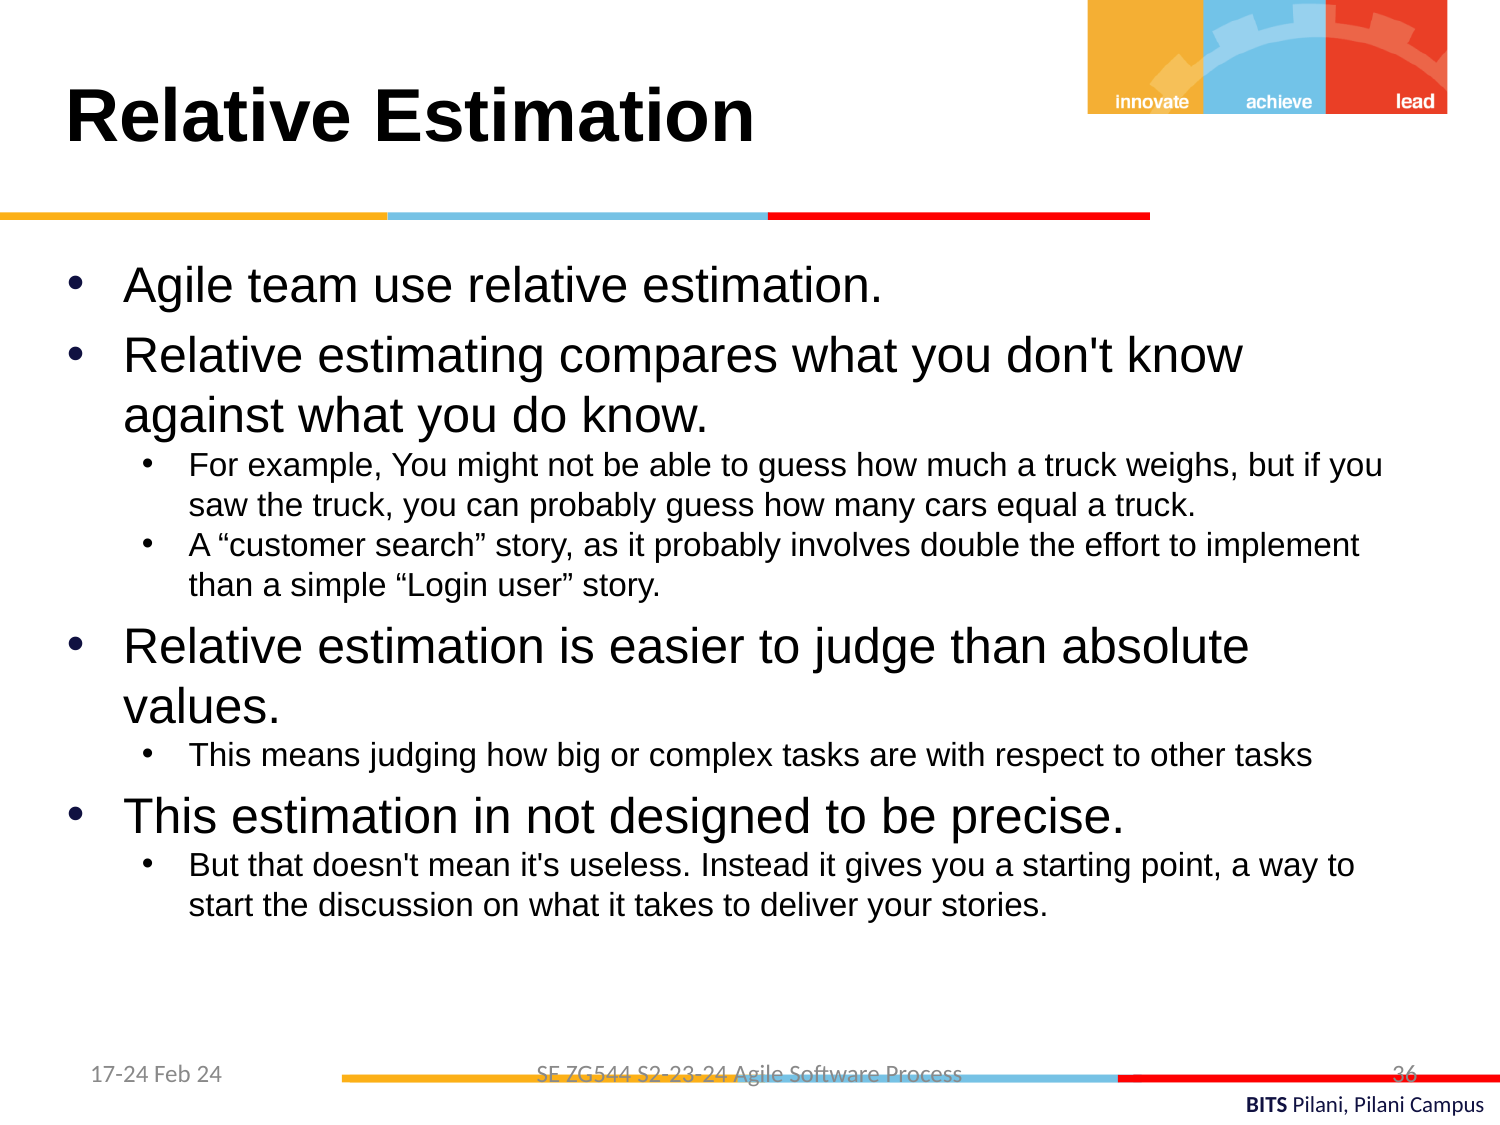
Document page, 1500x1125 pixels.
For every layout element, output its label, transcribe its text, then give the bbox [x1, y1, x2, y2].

text_box Relative Estimation [57, 24, 1080, 213]
text_box SE ZG544 S2-23-24 Agile Software Process [519, 1050, 980, 1096]
list Agile team use relative estimation. Relative estimating compares what you don't know against what you do know. For example, You might not be able to guess how much a truck weighs, but if you saw the truck, you can probably guess how many cars equal a truck. A “customer search” story, as it probably involves double the effort to implement than a simple “Login user” story. Relative estimation is easier to judge than absolute values. This means judging how big or complex tasks are with respect to other tasks This estimation in not designed to be precise. But that doesn't mean it's useless. Instead it gives you a starting point, a way to start the discussion on what it takes to deliver your stories. [49, 244, 1401, 988]
slide_number 36 [1382, 1051, 1426, 1094]
picture [1087, 0, 1448, 114]
text_box 17-24 Feb 24 [82, 1050, 418, 1096]
